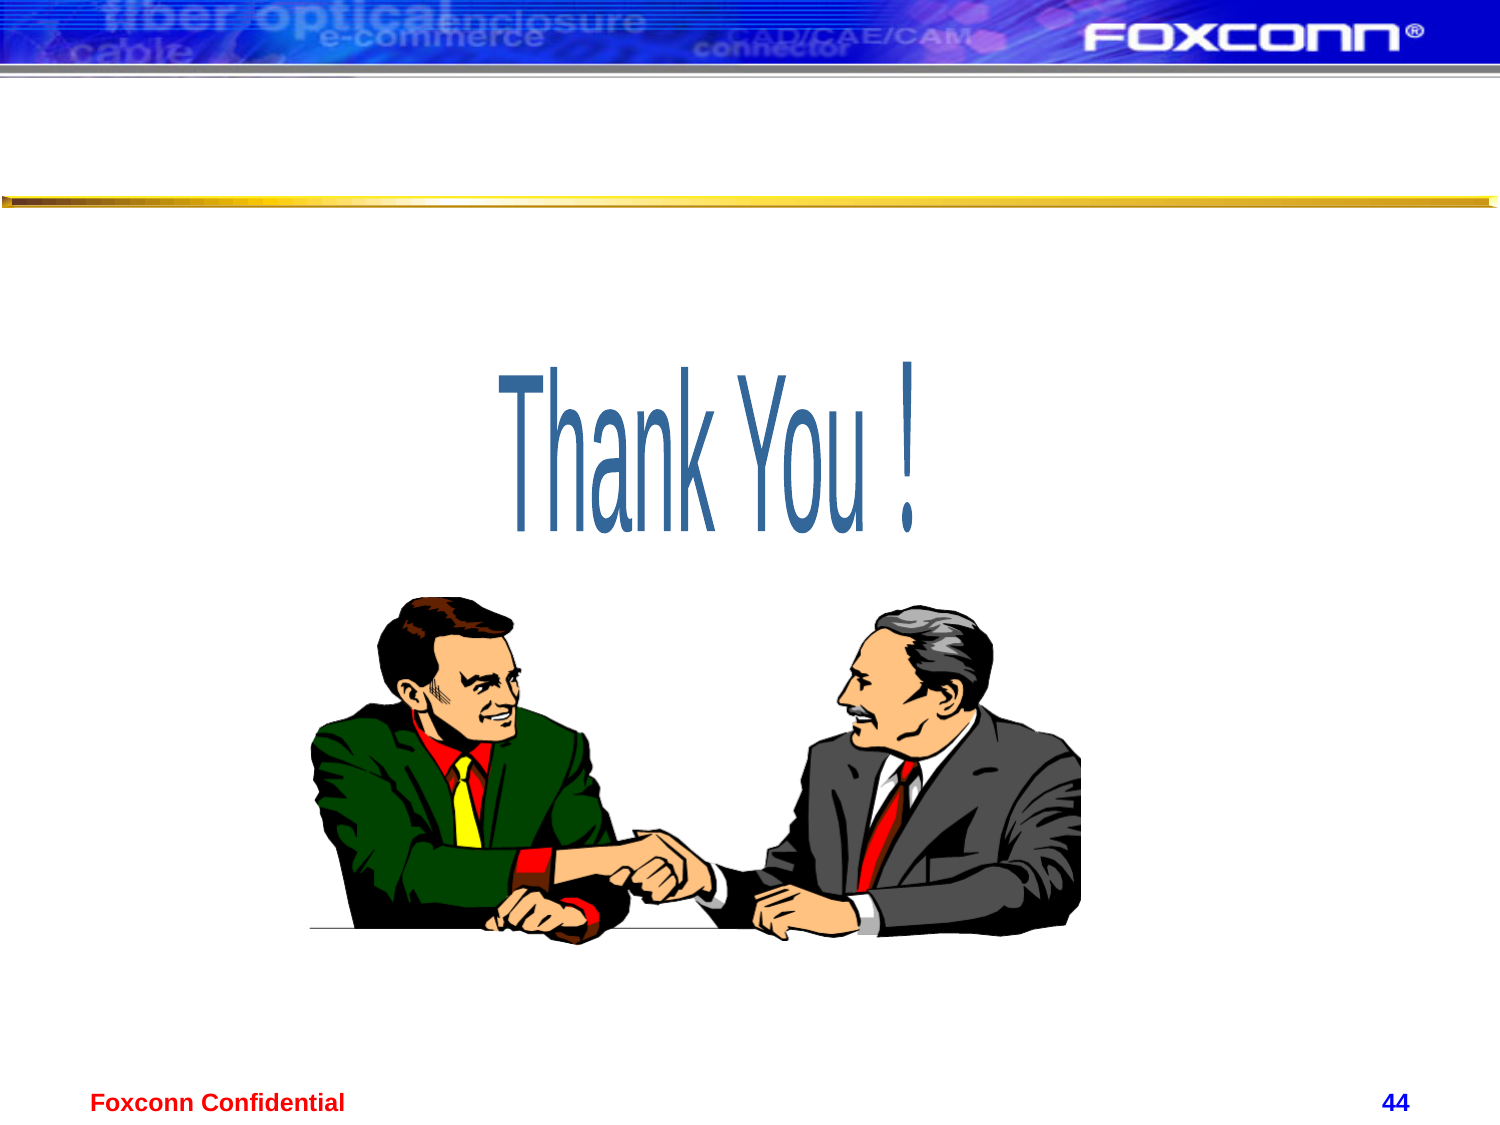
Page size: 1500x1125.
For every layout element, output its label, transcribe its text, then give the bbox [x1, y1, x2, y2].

slide_number 44 [1074, 1079, 1425, 1123]
slide_number Foxconn Confidential [75, 1079, 425, 1123]
picture [0, 0, 1500, 78]
picture [306, 597, 1082, 949]
